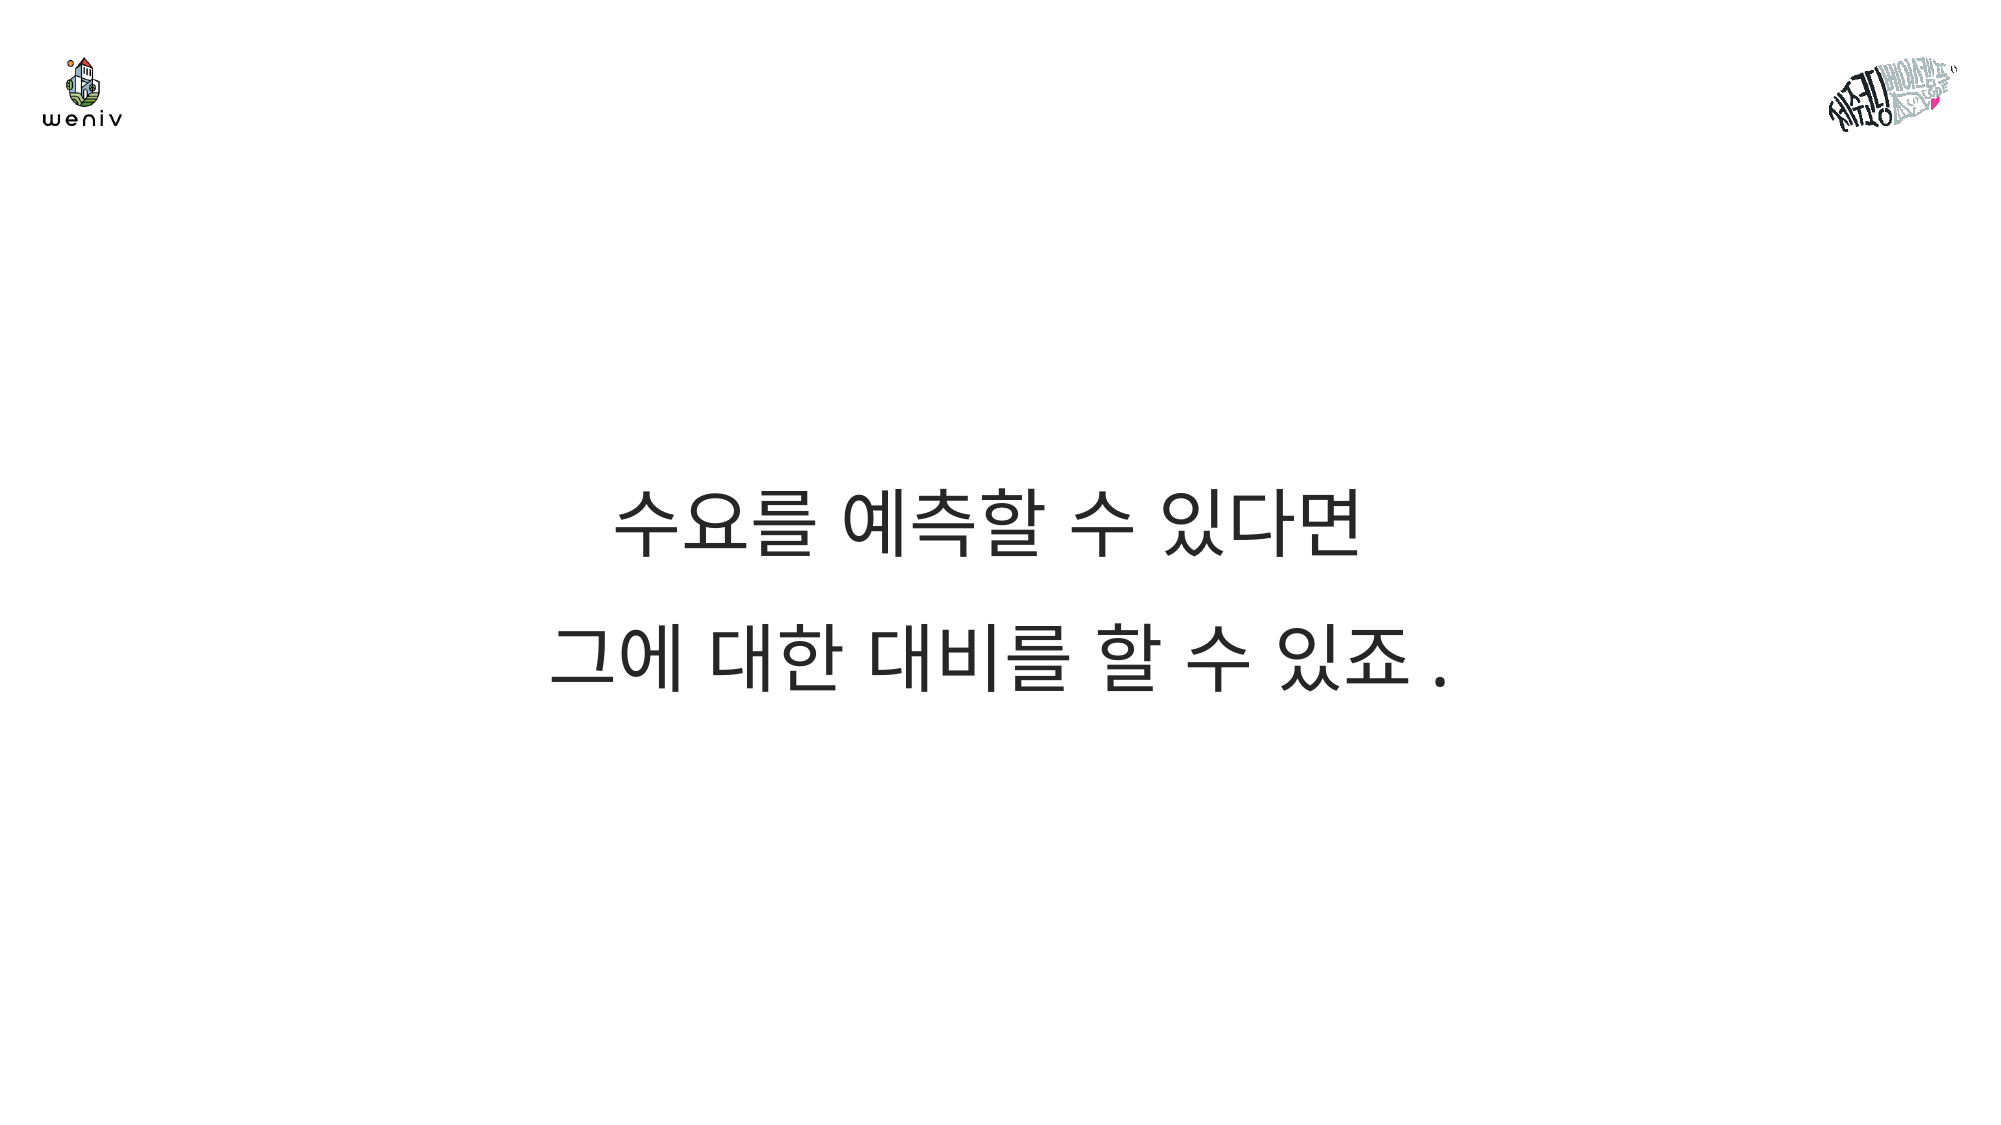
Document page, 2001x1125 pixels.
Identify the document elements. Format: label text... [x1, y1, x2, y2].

picture [43, 57, 122, 126]
picture [1829, 57, 1957, 133]
text_box 수요를 예측할 수 있다면 그에 대한 대비를 할 수 있죠. [403, 424, 1597, 709]
